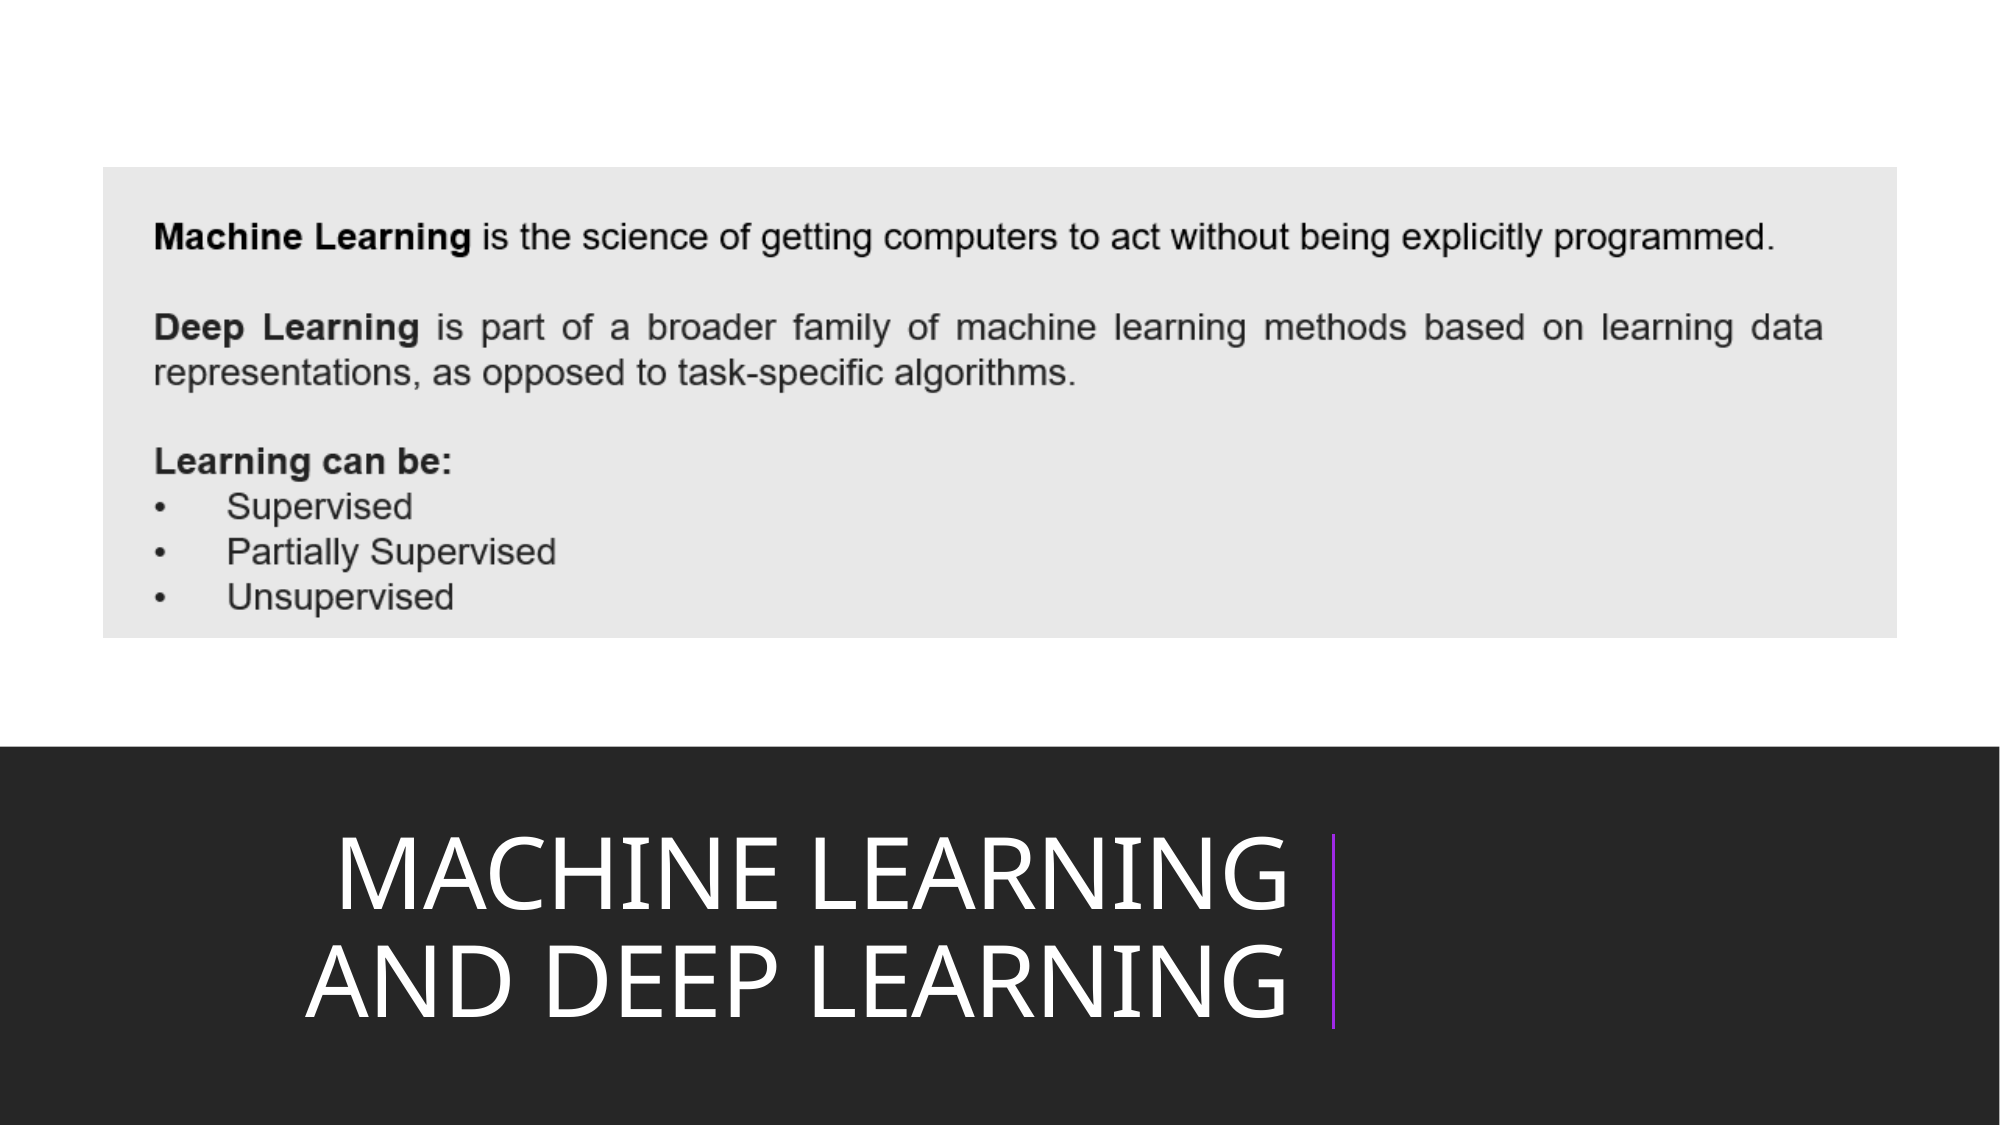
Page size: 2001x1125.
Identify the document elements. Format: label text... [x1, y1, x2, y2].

text_box Machine Learning and Deep Learning [103, 804, 1307, 1058]
text_box [0, 745, 2000, 1125]
picture [103, 166, 1897, 638]
text_box [0, 0, 2000, 745]
